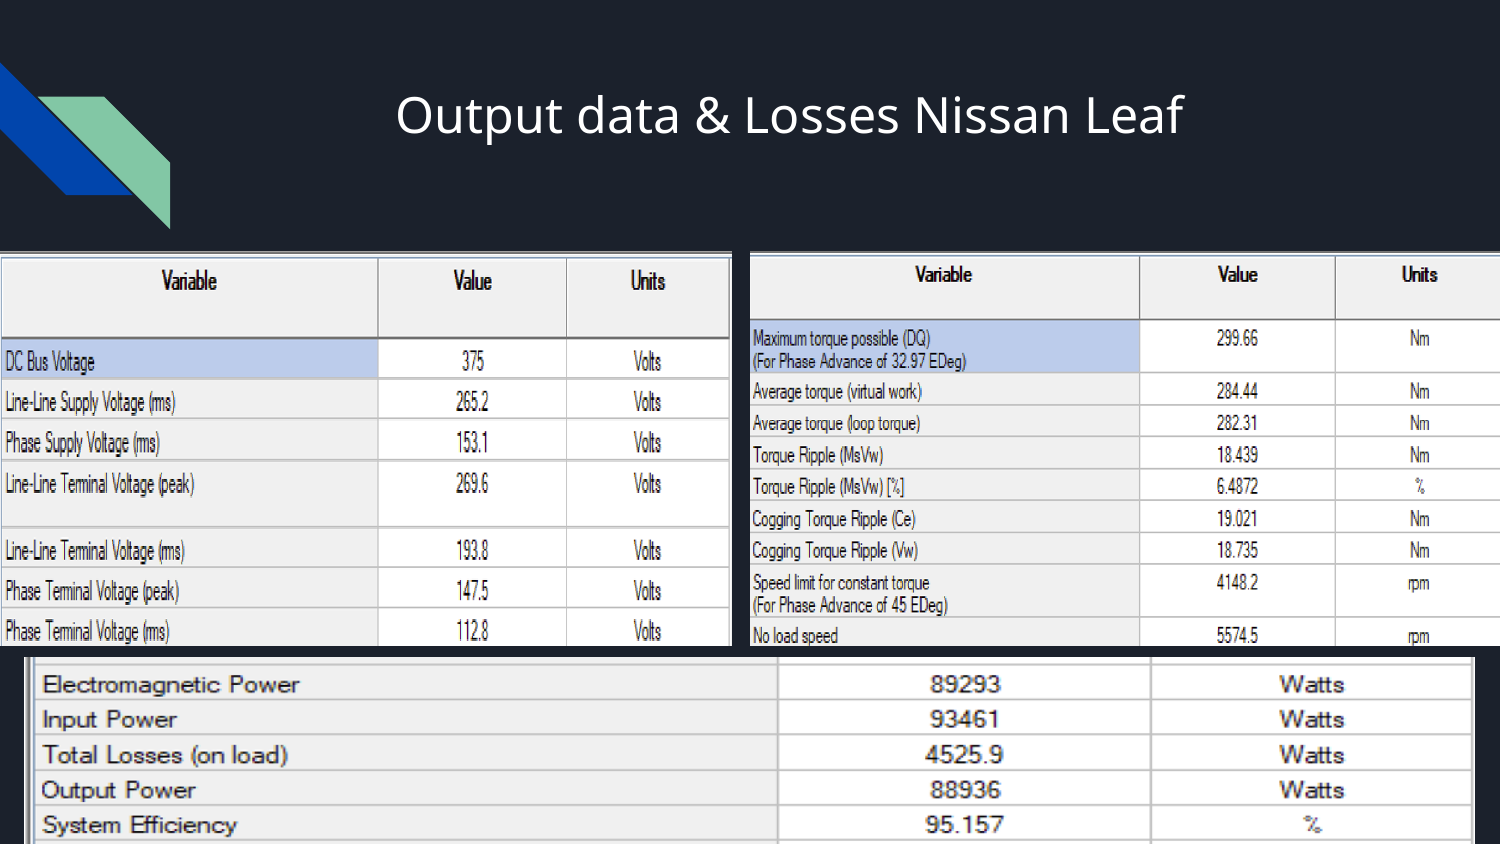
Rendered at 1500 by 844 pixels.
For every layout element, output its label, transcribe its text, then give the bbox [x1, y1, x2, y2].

picture [0, 251, 732, 646]
title Output data & Losses Nissan Leaf [212, 64, 1368, 215]
picture [749, 251, 1500, 646]
picture [24, 657, 1476, 844]
